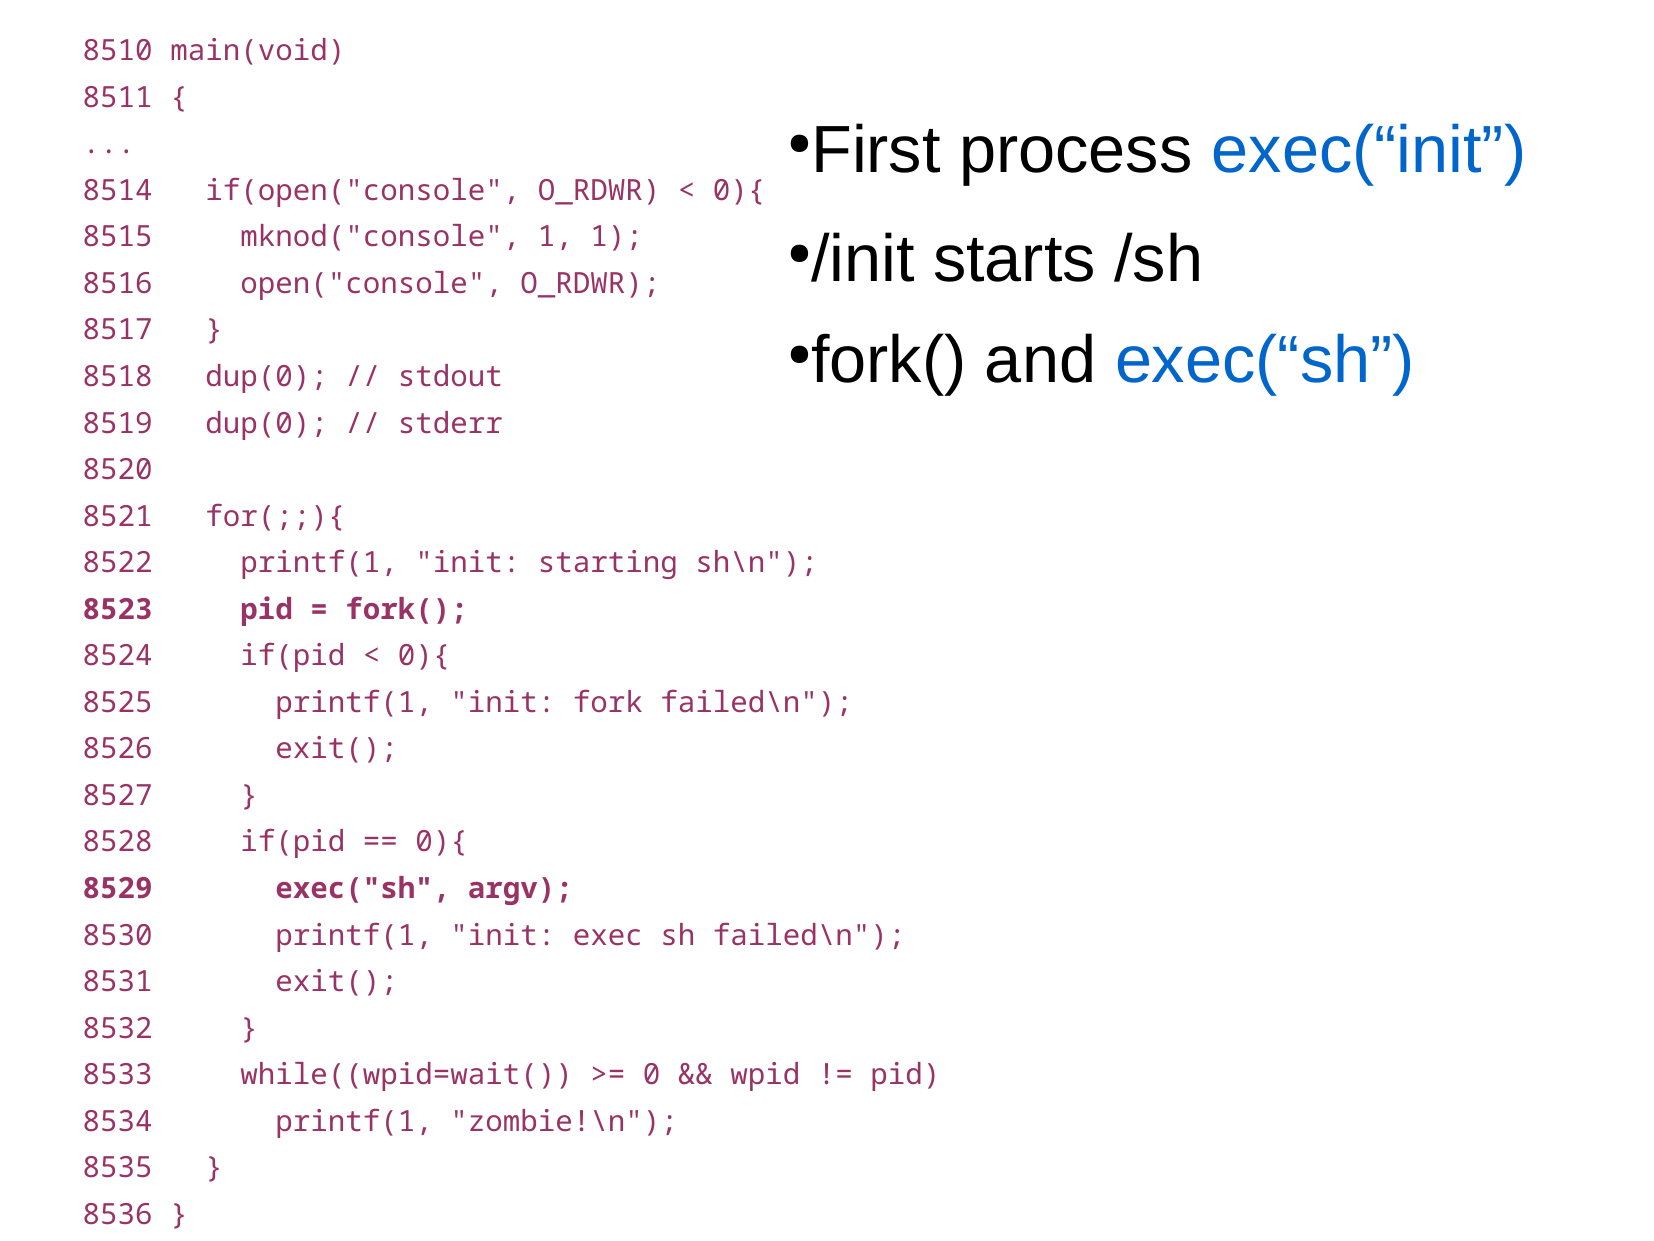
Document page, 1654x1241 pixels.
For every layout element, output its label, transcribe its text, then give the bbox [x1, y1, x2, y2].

list First process exec(“init”) /init starts /sh fork() and exec(“sh”) [787, 105, 1613, 450]
list 8510 main(void) 8511 { ... 8514 if(open("console", O_RDWR) < 0){ 8515 mknod("console", 1, 1); 8516 open("console", O_RDWR); 8517 } 8518 dup(0); // stdout 8519 dup(0); // stderr 8520 8521 for(;;){ 8522 printf(1, "init: starting sh\n"); 8523 pid = fork(); 8524 if(pid < 0){ 8525 printf(1, "init: fork failed\n"); 8526 exit(); 8527 } 8528 if(pid == 0){ 8529 exec("sh", argv); 8530 printf(1, "init: exec sh failed\n"); 8531 exit(); 8532 } 8533 while((wpid=wait()) >= 0 && wpid != pid) 8534 printf(1, "zombie!\n"); 8535 } 8536 } [82, 31, 1463, 1232]
